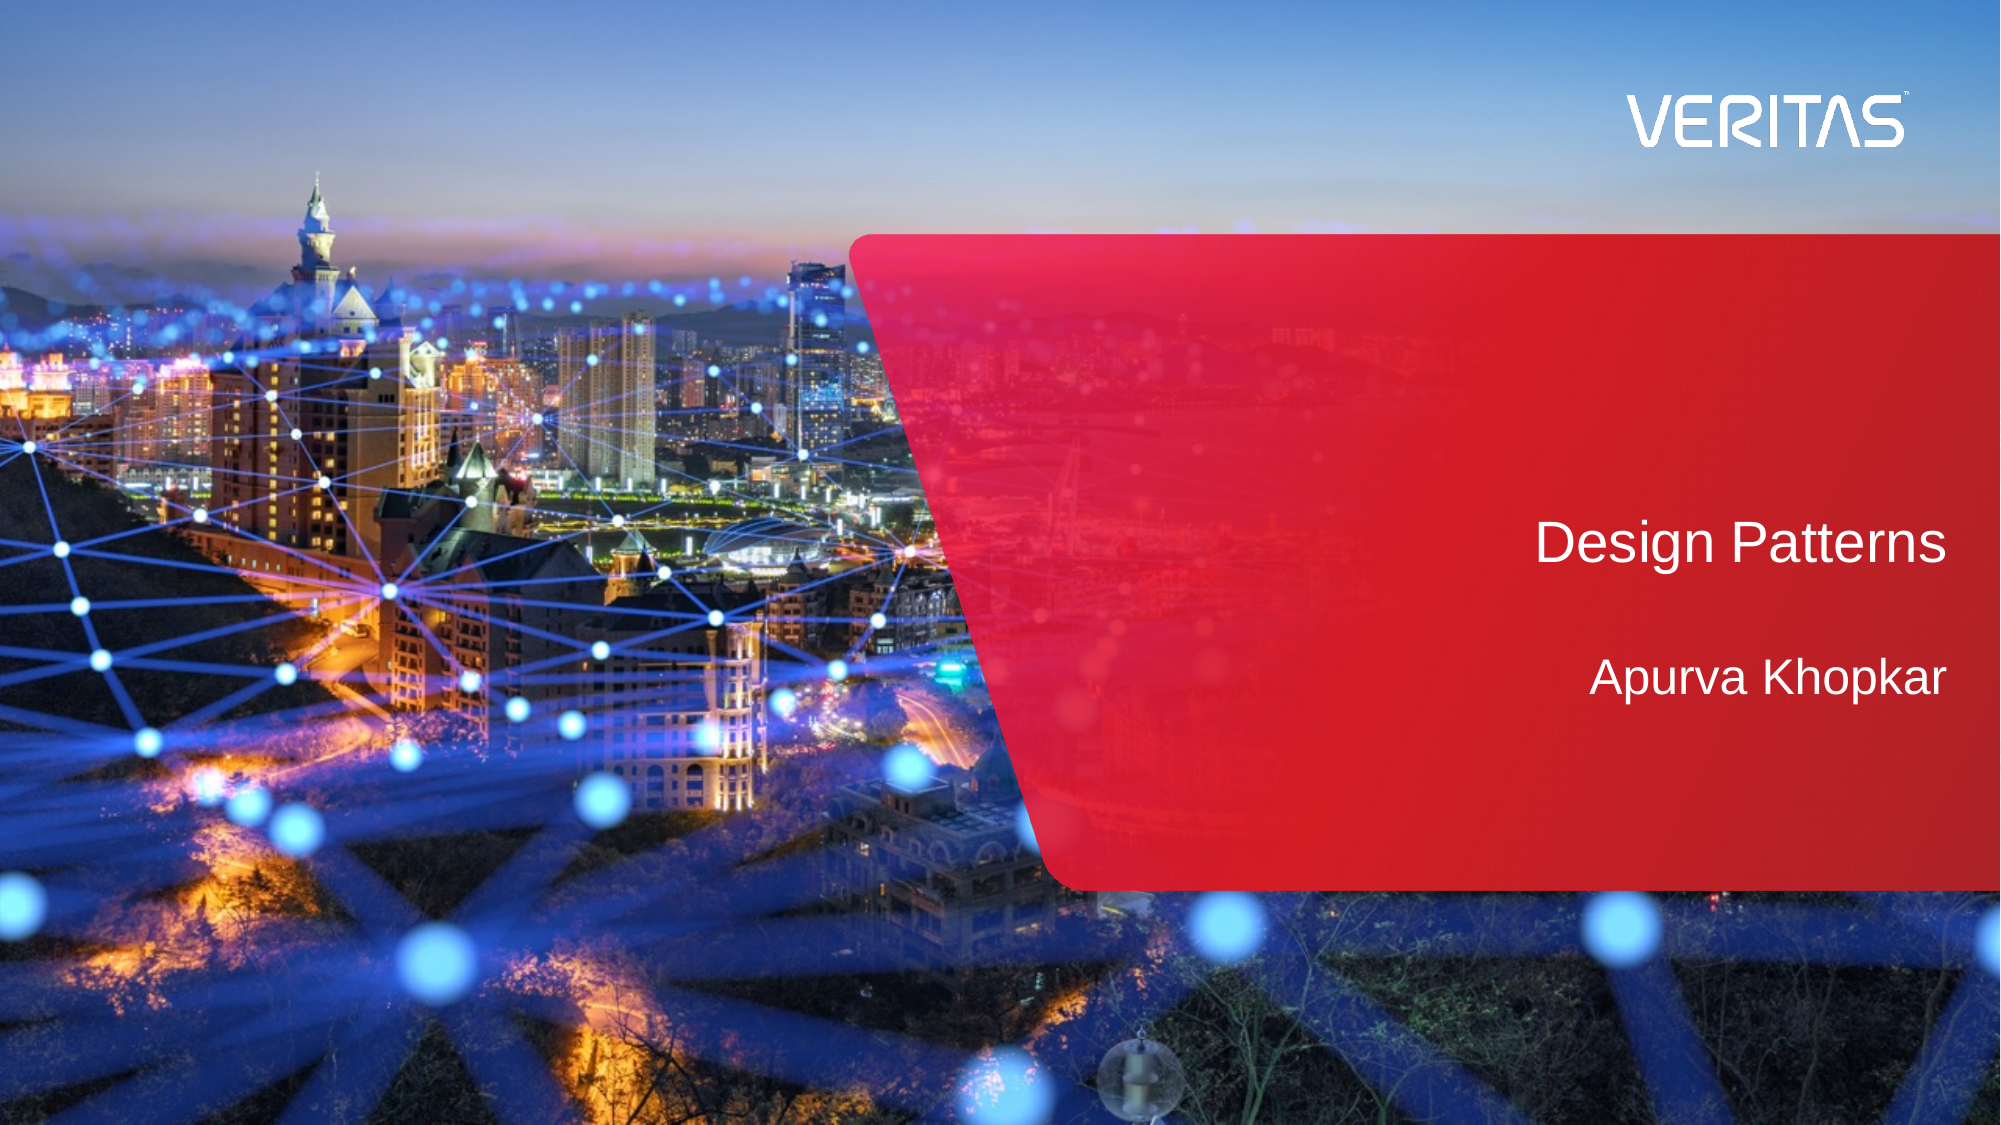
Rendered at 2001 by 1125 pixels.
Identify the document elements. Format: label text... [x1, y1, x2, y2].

title Design Patterns Apurva Khopkar [904, 424, 1948, 785]
picture [0, 0, 2001, 1125]
